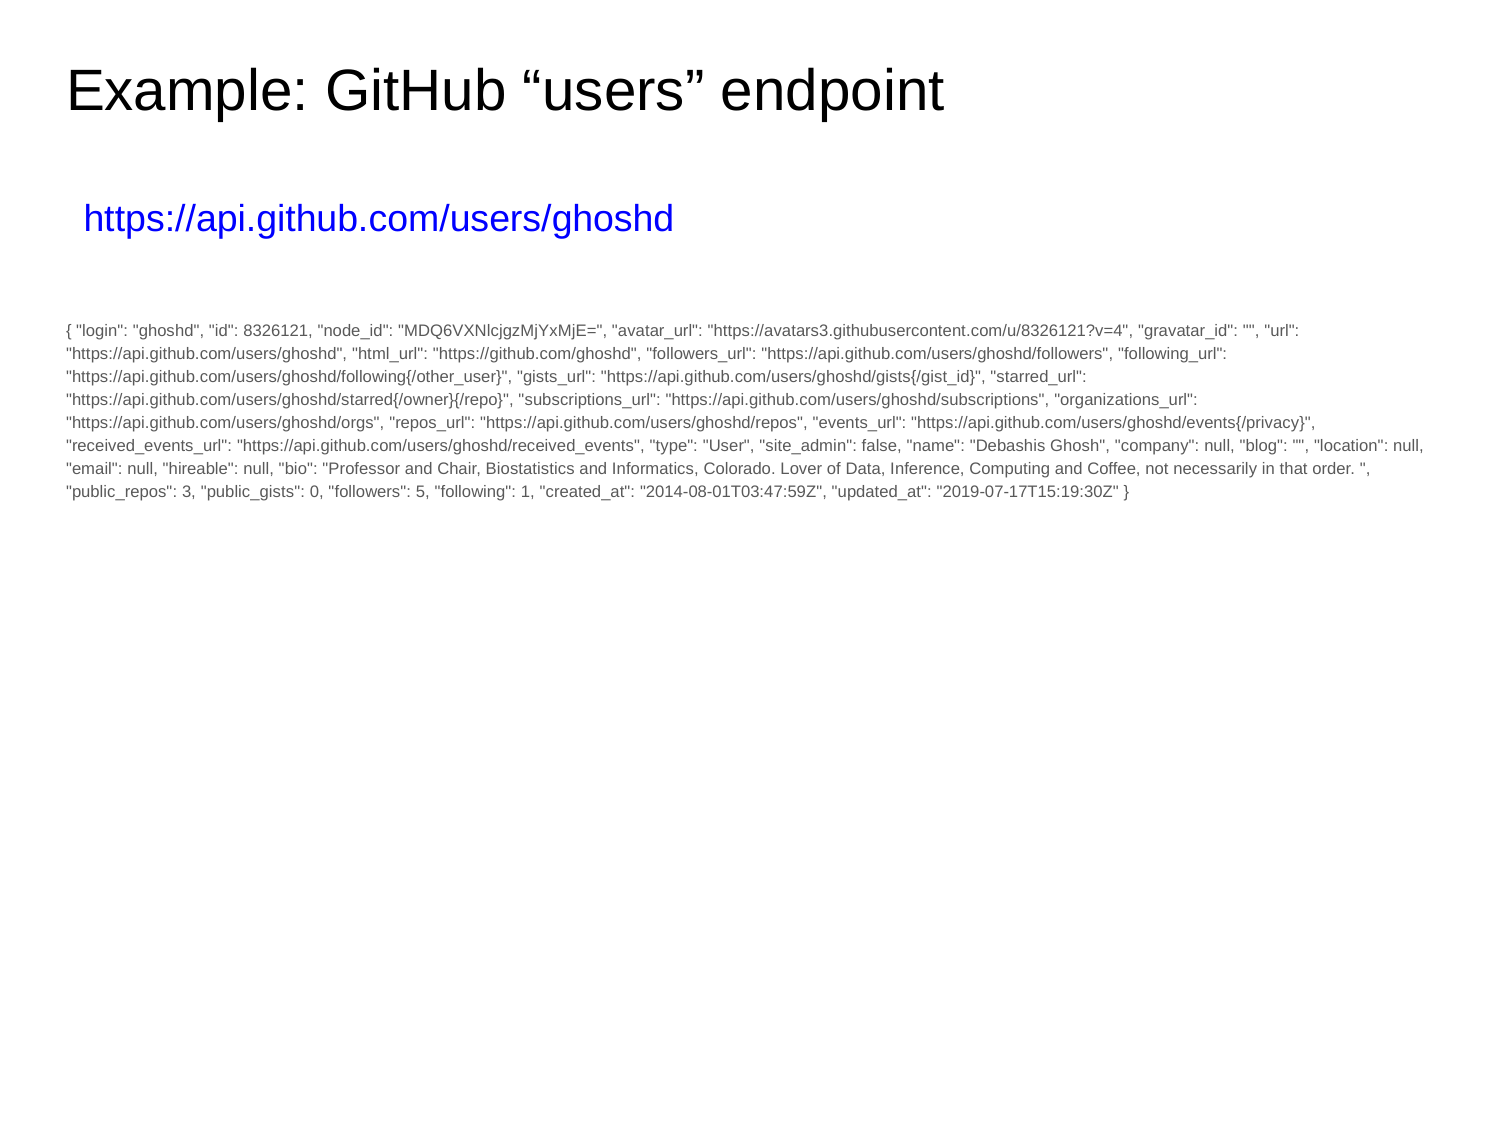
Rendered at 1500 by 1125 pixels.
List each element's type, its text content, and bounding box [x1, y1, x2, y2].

list { "login": "ghoshd", "id": 8326121, "node_id": "MDQ6VXNlcjgzMjYxMjE=", "avatar_url": "https://avatars3.githubusercontent.com/u/8326121?v=4", "gravatar_id": "", "url": "https://api.github.com/users/ghoshd", "html_url": "https://github.com/ghoshd", "followers_url": "https://api.github.com/users/ghoshd/followers", "following_url": "https://api.github.com/users/ghoshd/following{/other_user}", "gists_url": "https://api.github.com/users/ghoshd/gists{/gist_id}", "starred_url": "https://api.github.com/users/ghoshd/starred{/owner}{/repo}", "subscriptions_url": "https://api.github.com/users/ghoshd/subscriptions", "organizations_url": "https://api.github.com/users/ghoshd/orgs", "repos_url": "https://api.github.com/users/ghoshd/repos", "events_url": "https://api.github.com/users/ghoshd/events{/privacy}", "received_events_url": "https://api.github.com/users/ghoshd/received_events", "type": "User", "site_admin": false, "name": "Debashis Ghosh", "company": null, "blog": "", "location": null, "email": null, "hireable": null, "bio": "Professor and Chair, Biostatistics and Informatics, Colorado. Lover of Data, Inference, Computing and Coffee, not necessarily in that order. ", "public_repos": 3, "public_gists": 0, "followers": 5, "following": 1, "created_at": "2014-08-01T03:47:59Z", "updated_at": "2019-07-17T15:19:30Z" } [51, 302, 1449, 1112]
title Example: GitHub “users” endpoint [51, 36, 1449, 162]
text_box https://api.github.com/users/ghoshd [68, 157, 1080, 276]
